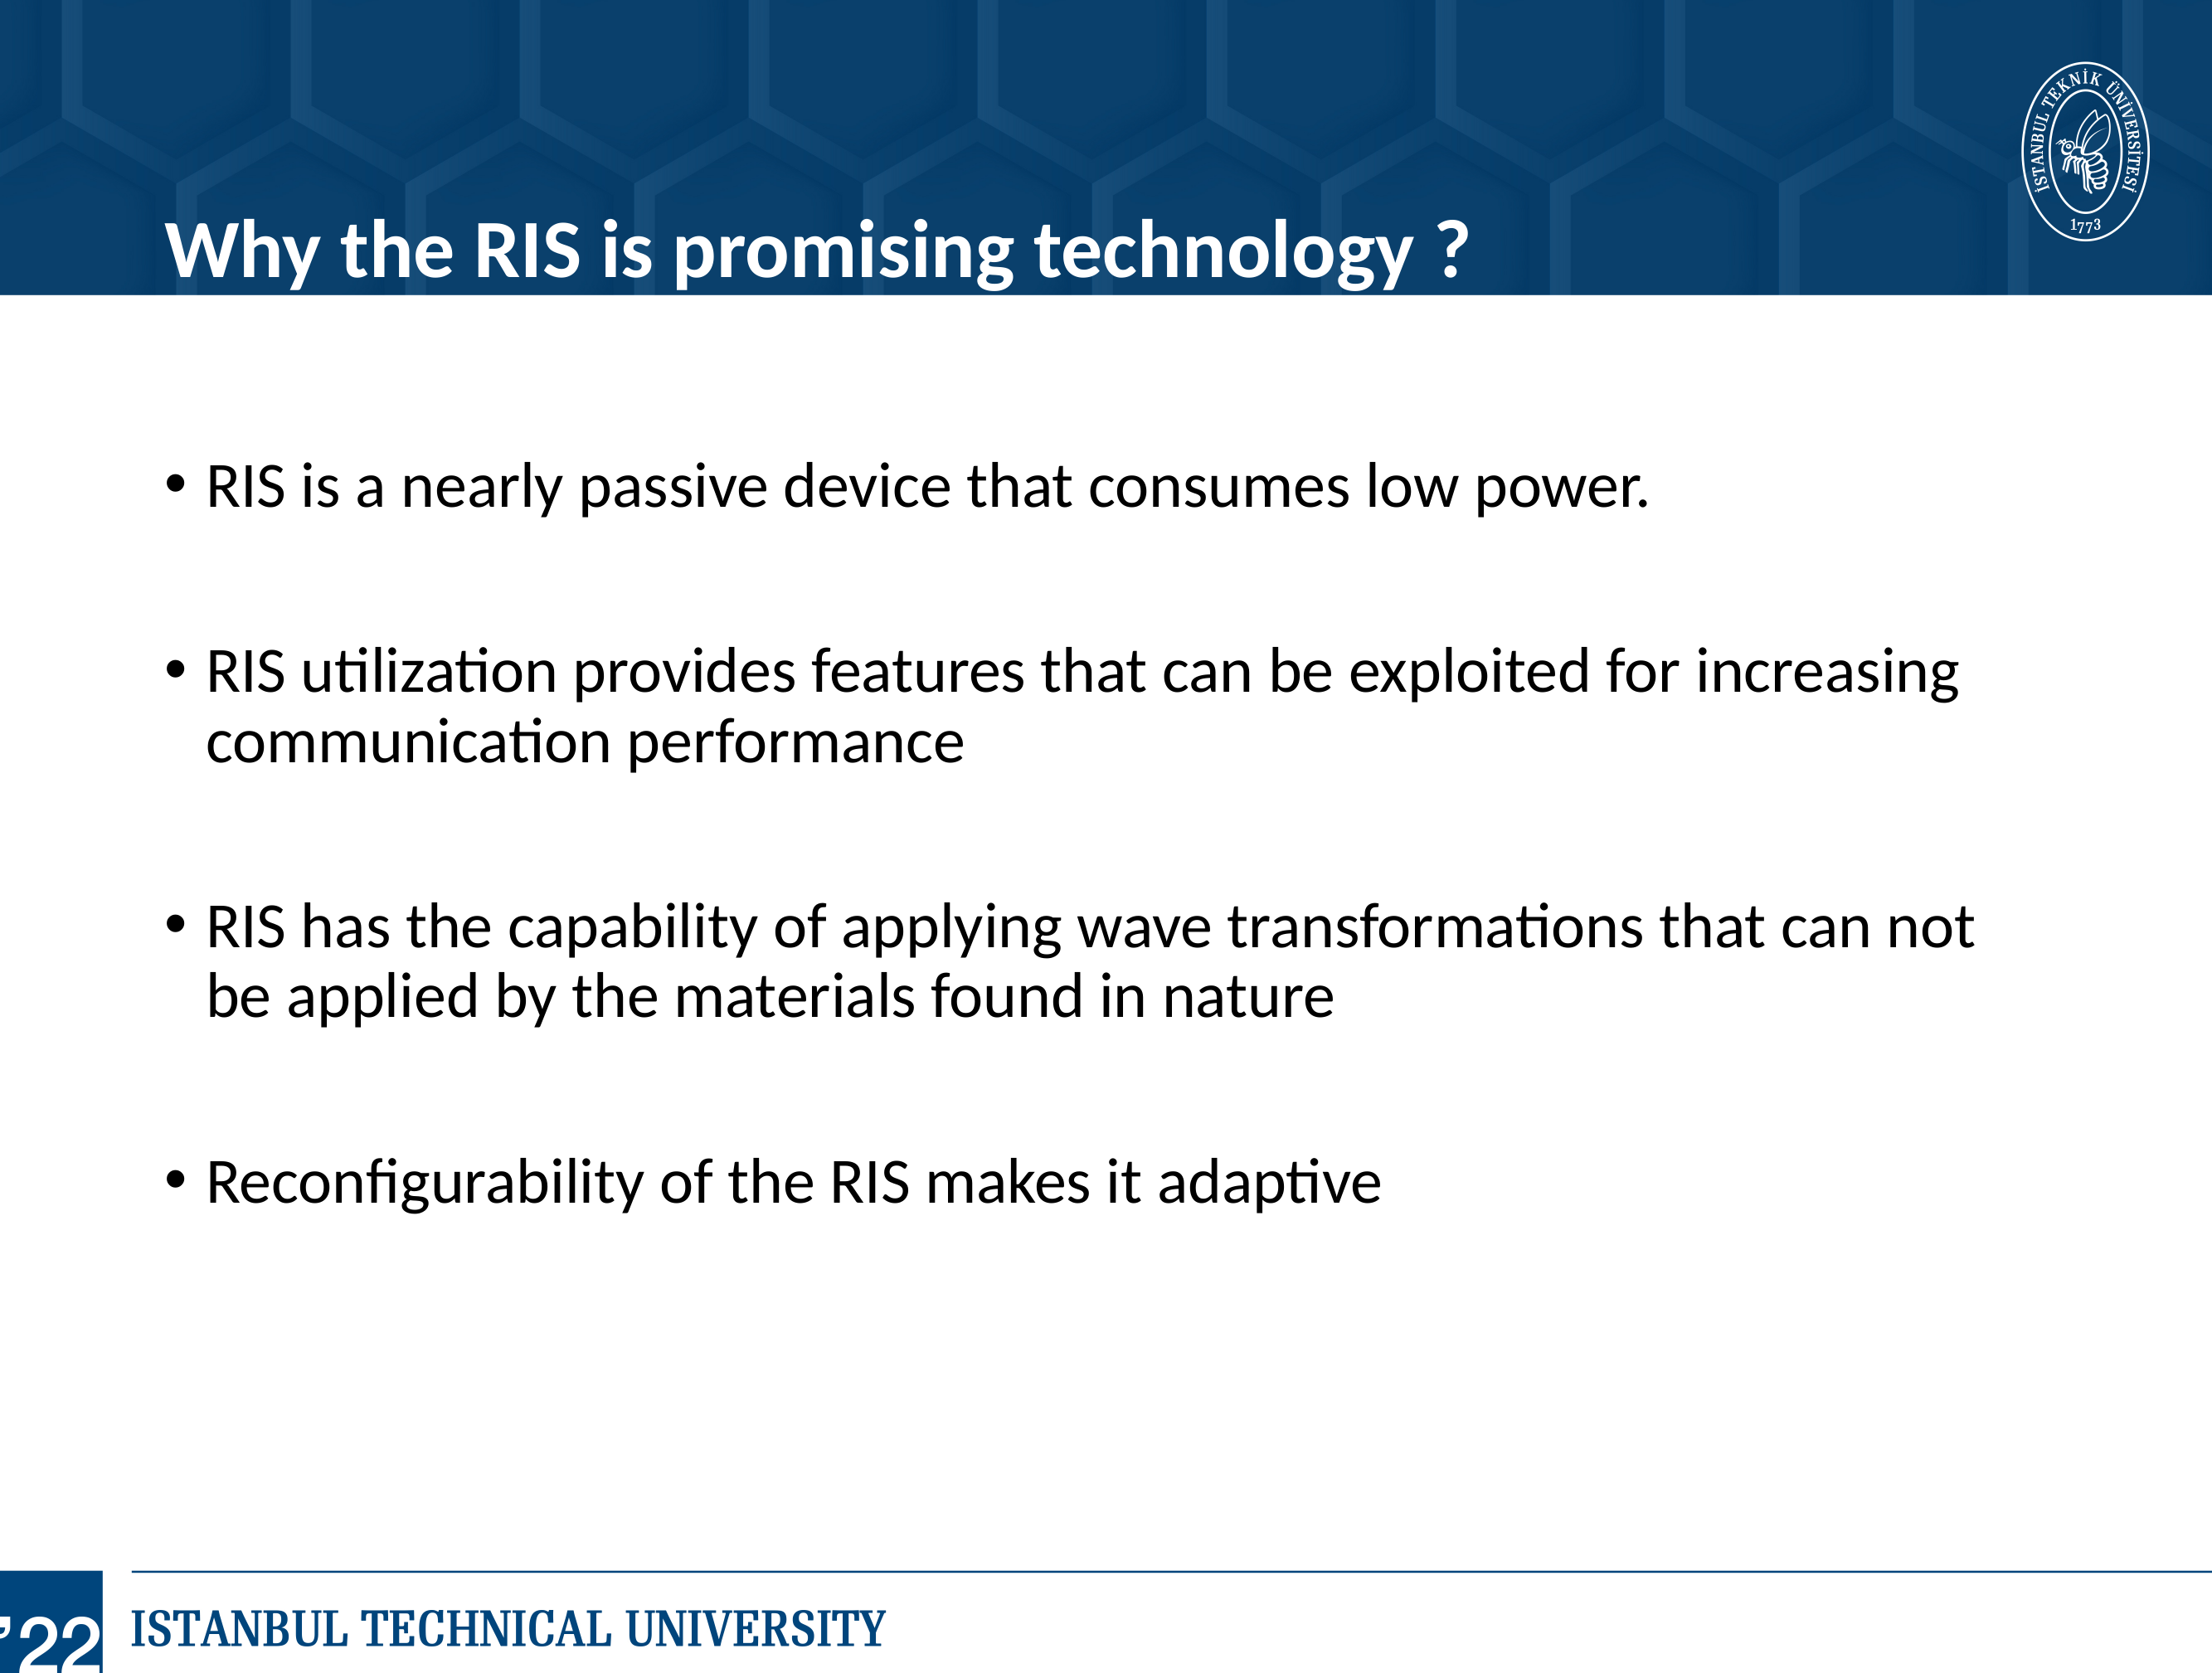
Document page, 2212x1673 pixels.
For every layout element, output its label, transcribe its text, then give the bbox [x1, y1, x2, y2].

title Why the RIS is promising technology ? [152, 89, 2060, 413]
list RIS is a nearly passive device that consumes low power. RIS utilization provides features that can be exploited for increasing communication performance RIS has the capability of applying wave transformations that can not be applied by the materials found in nature Reconfigurability of the RIS makes it adaptive [152, 445, 2060, 1507]
picture [0, 0, 2212, 1673]
